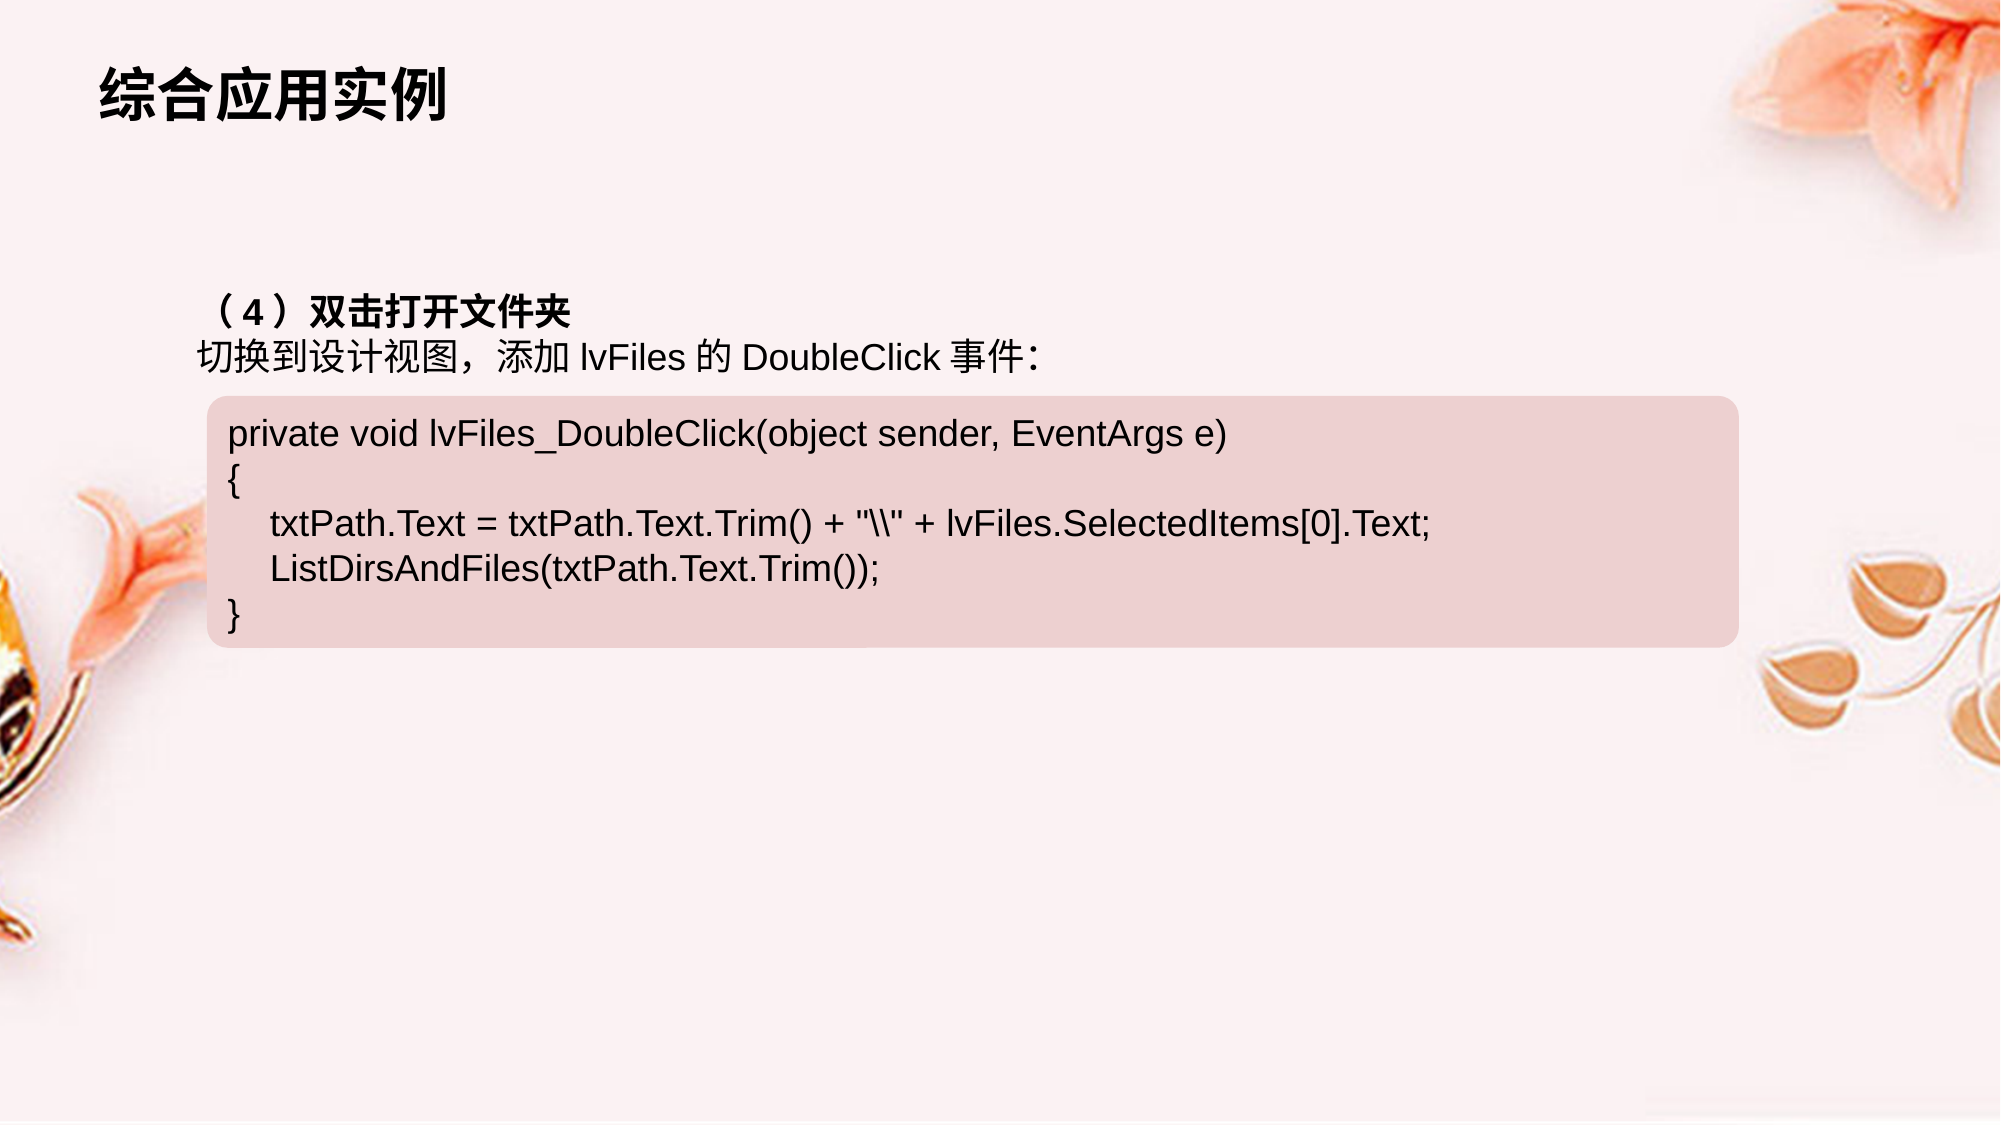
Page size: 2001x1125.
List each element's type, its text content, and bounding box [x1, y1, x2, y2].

text_box 综合应用实例 [83, 58, 1132, 136]
text_box （4）双击打开文件夹 切换到设计视图，添加lvFiles的DoubleClick事件： [181, 280, 1739, 386]
text_box private void lvFiles_DoubleClick(object sender, EventArgs e) { txtPath.Text = txtPath.Text.Trim() + "\\" + lvFiles.SelectedItems[0].Text; ListDirsAndFiles(txtPath.Text.Trim()); } [206, 395, 1739, 648]
picture [0, 0, 2001, 1125]
